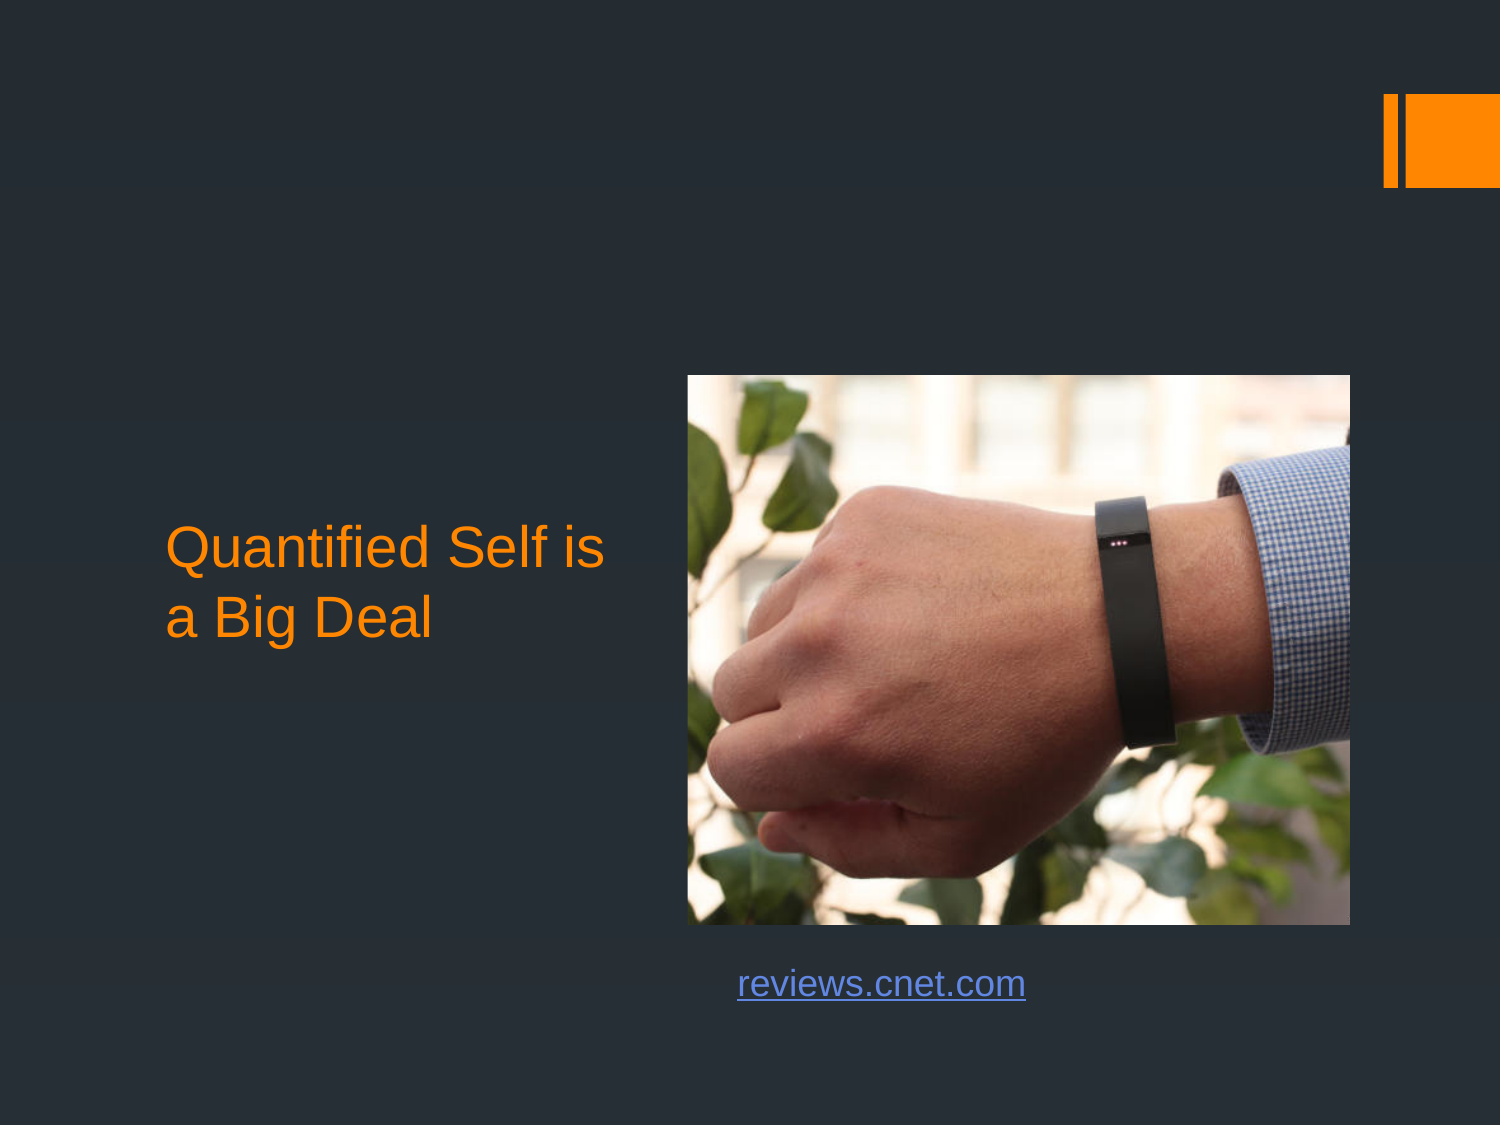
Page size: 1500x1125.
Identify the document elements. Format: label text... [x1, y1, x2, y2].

picture [686, 374, 1351, 926]
text_box reviews.cnet.com [722, 951, 1042, 1012]
title Quantified Self is a Big Deal [150, 299, 635, 657]
